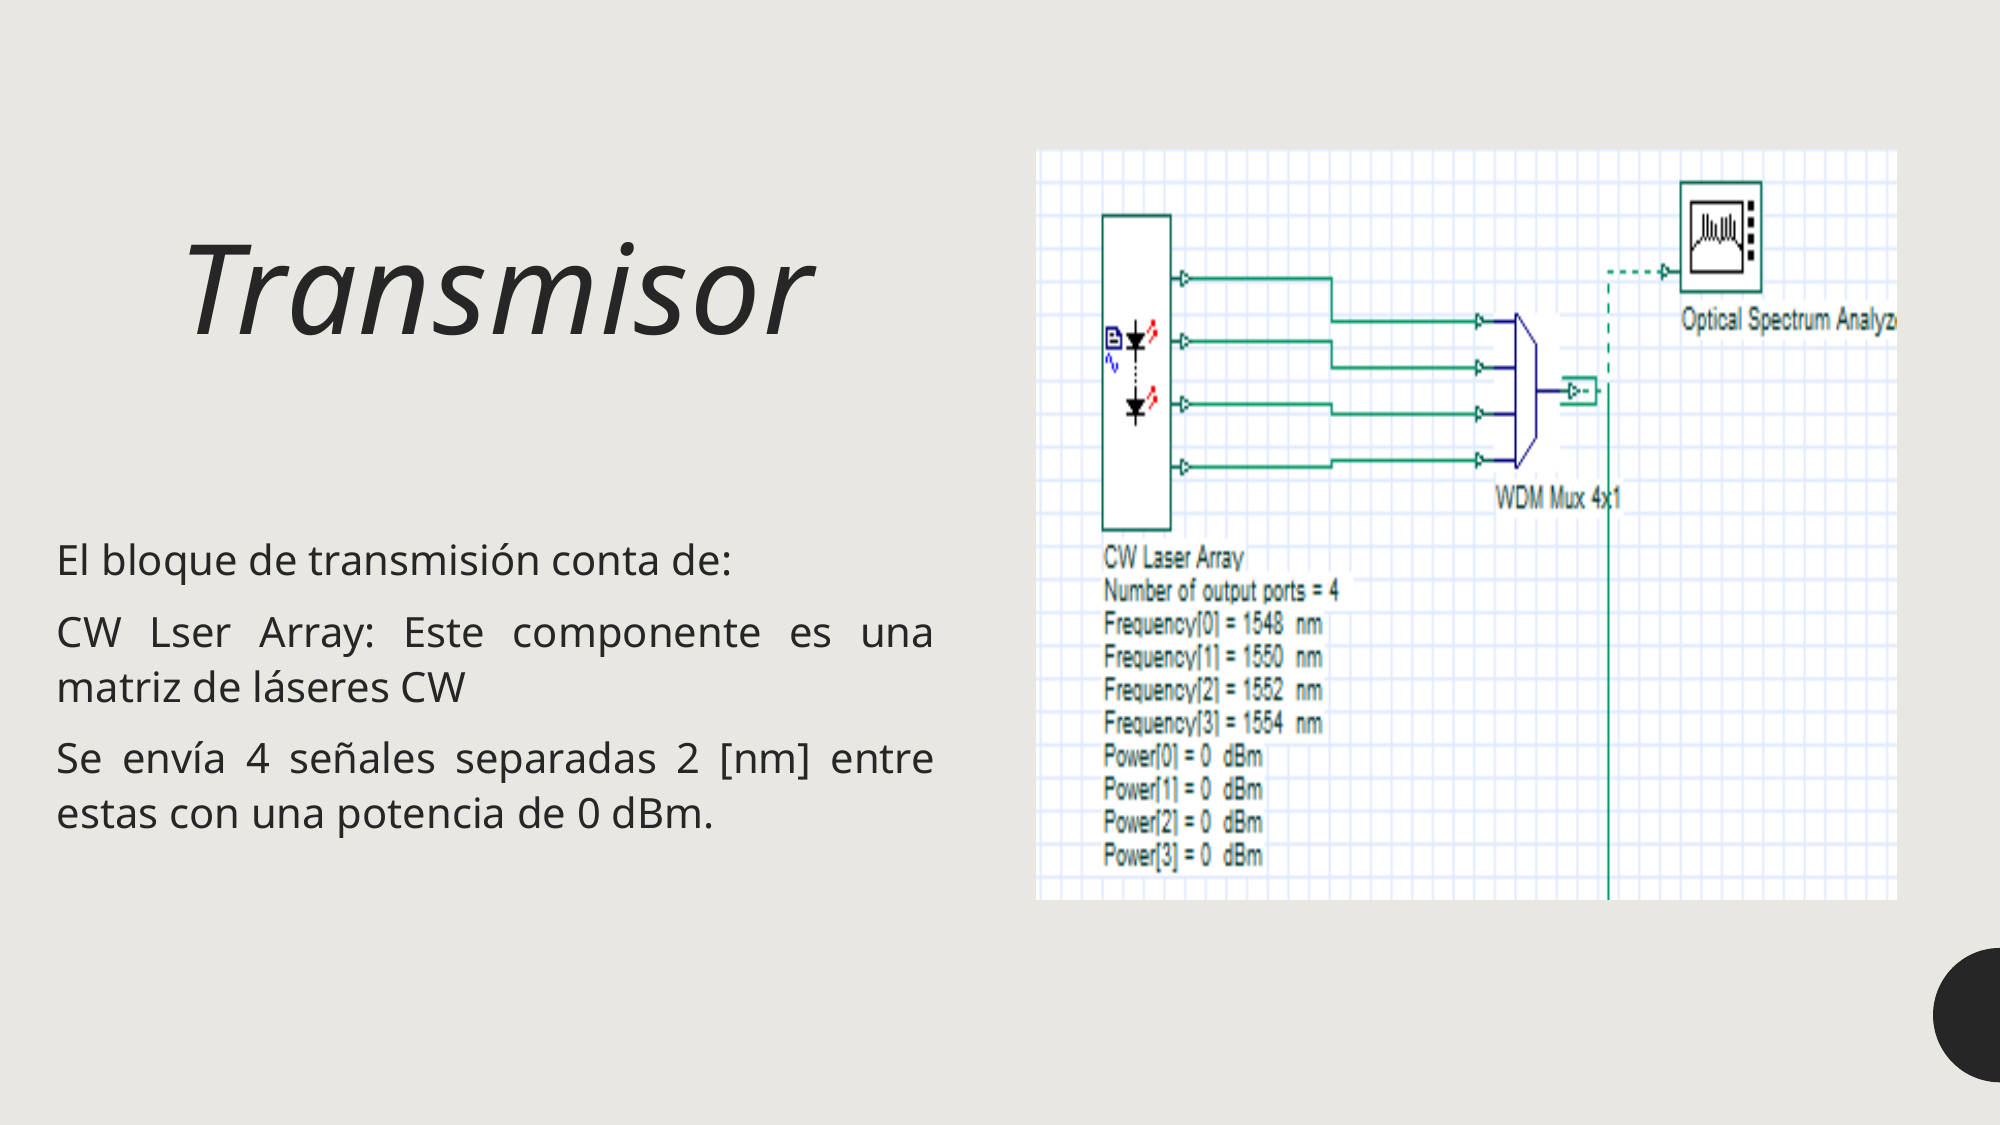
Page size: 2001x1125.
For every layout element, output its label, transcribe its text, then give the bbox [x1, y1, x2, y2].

picture [1036, 149, 1897, 900]
title Transmisor [103, 132, 889, 455]
list El bloque de transmisión conta de: CW Lser Array: Este componente es una matriz de láseres CW Se envía 4 señales separadas 2 [nm] entre estas con una potencia de 0 dBm. [41, 521, 951, 1062]
